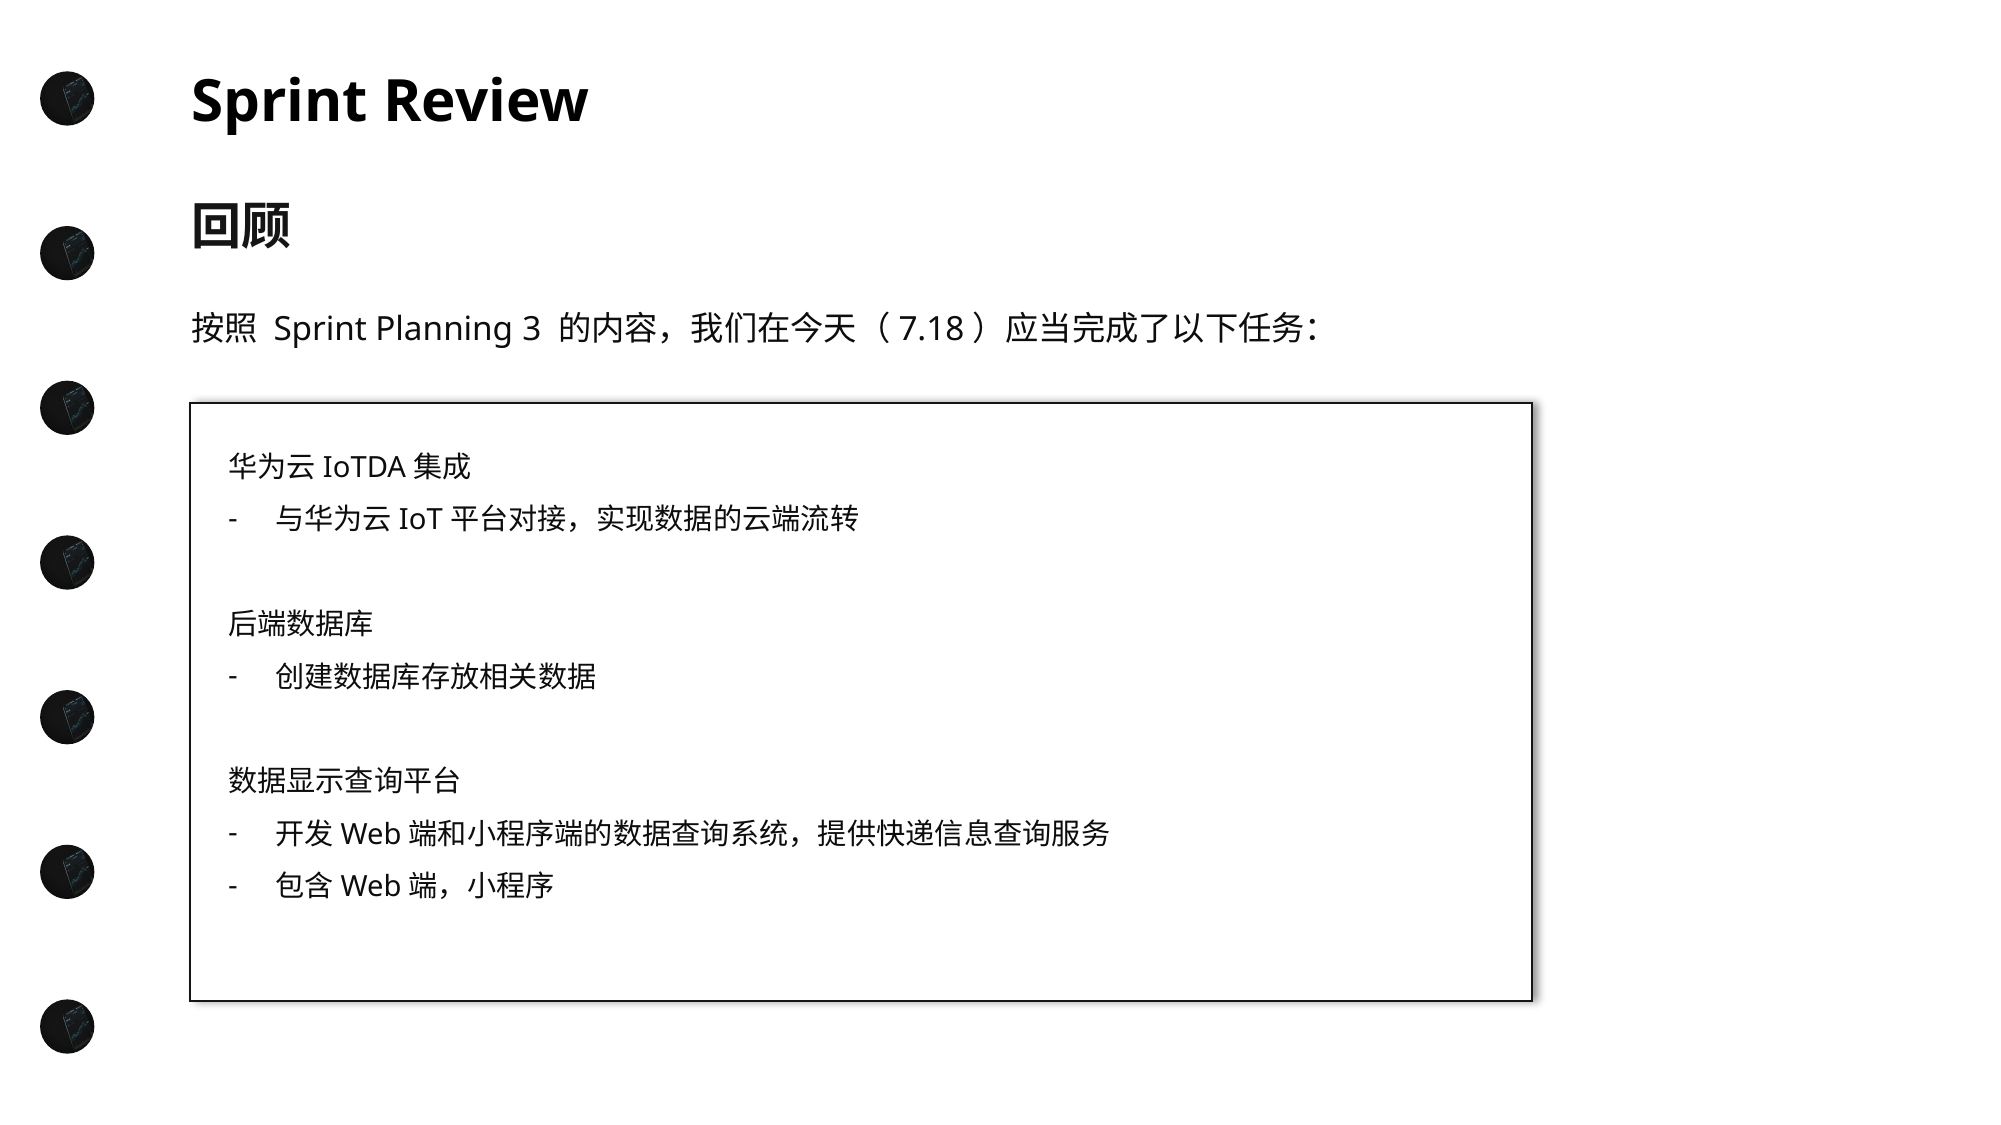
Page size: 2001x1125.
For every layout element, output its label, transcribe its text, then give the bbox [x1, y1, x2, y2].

text_box 按照 Sprint Planning 3 的内容，我们在今天（7.18）应当完成了以下任务： [176, 280, 1924, 355]
text_box [39, 998, 96, 1055]
text_box [189, 402, 1533, 1002]
text_box [39, 379, 96, 436]
text_box 回顾 [176, 187, 525, 262]
text_box [39, 689, 96, 746]
text_box [39, 843, 96, 901]
text_box Sprint Review [176, 55, 712, 141]
text_box [39, 534, 96, 591]
text_box [39, 224, 96, 282]
text_box 华为云IoTDA集成 与华为云IoT平台对接，实现数据的云端流转 后端数据库 创建数据库存放相关数据 数据显示查询平台 开发Web端和小程序端的数据查询系统，提供快递信息查询服务 包含Web端，小程序 [213, 423, 1236, 981]
text_box [39, 70, 96, 127]
